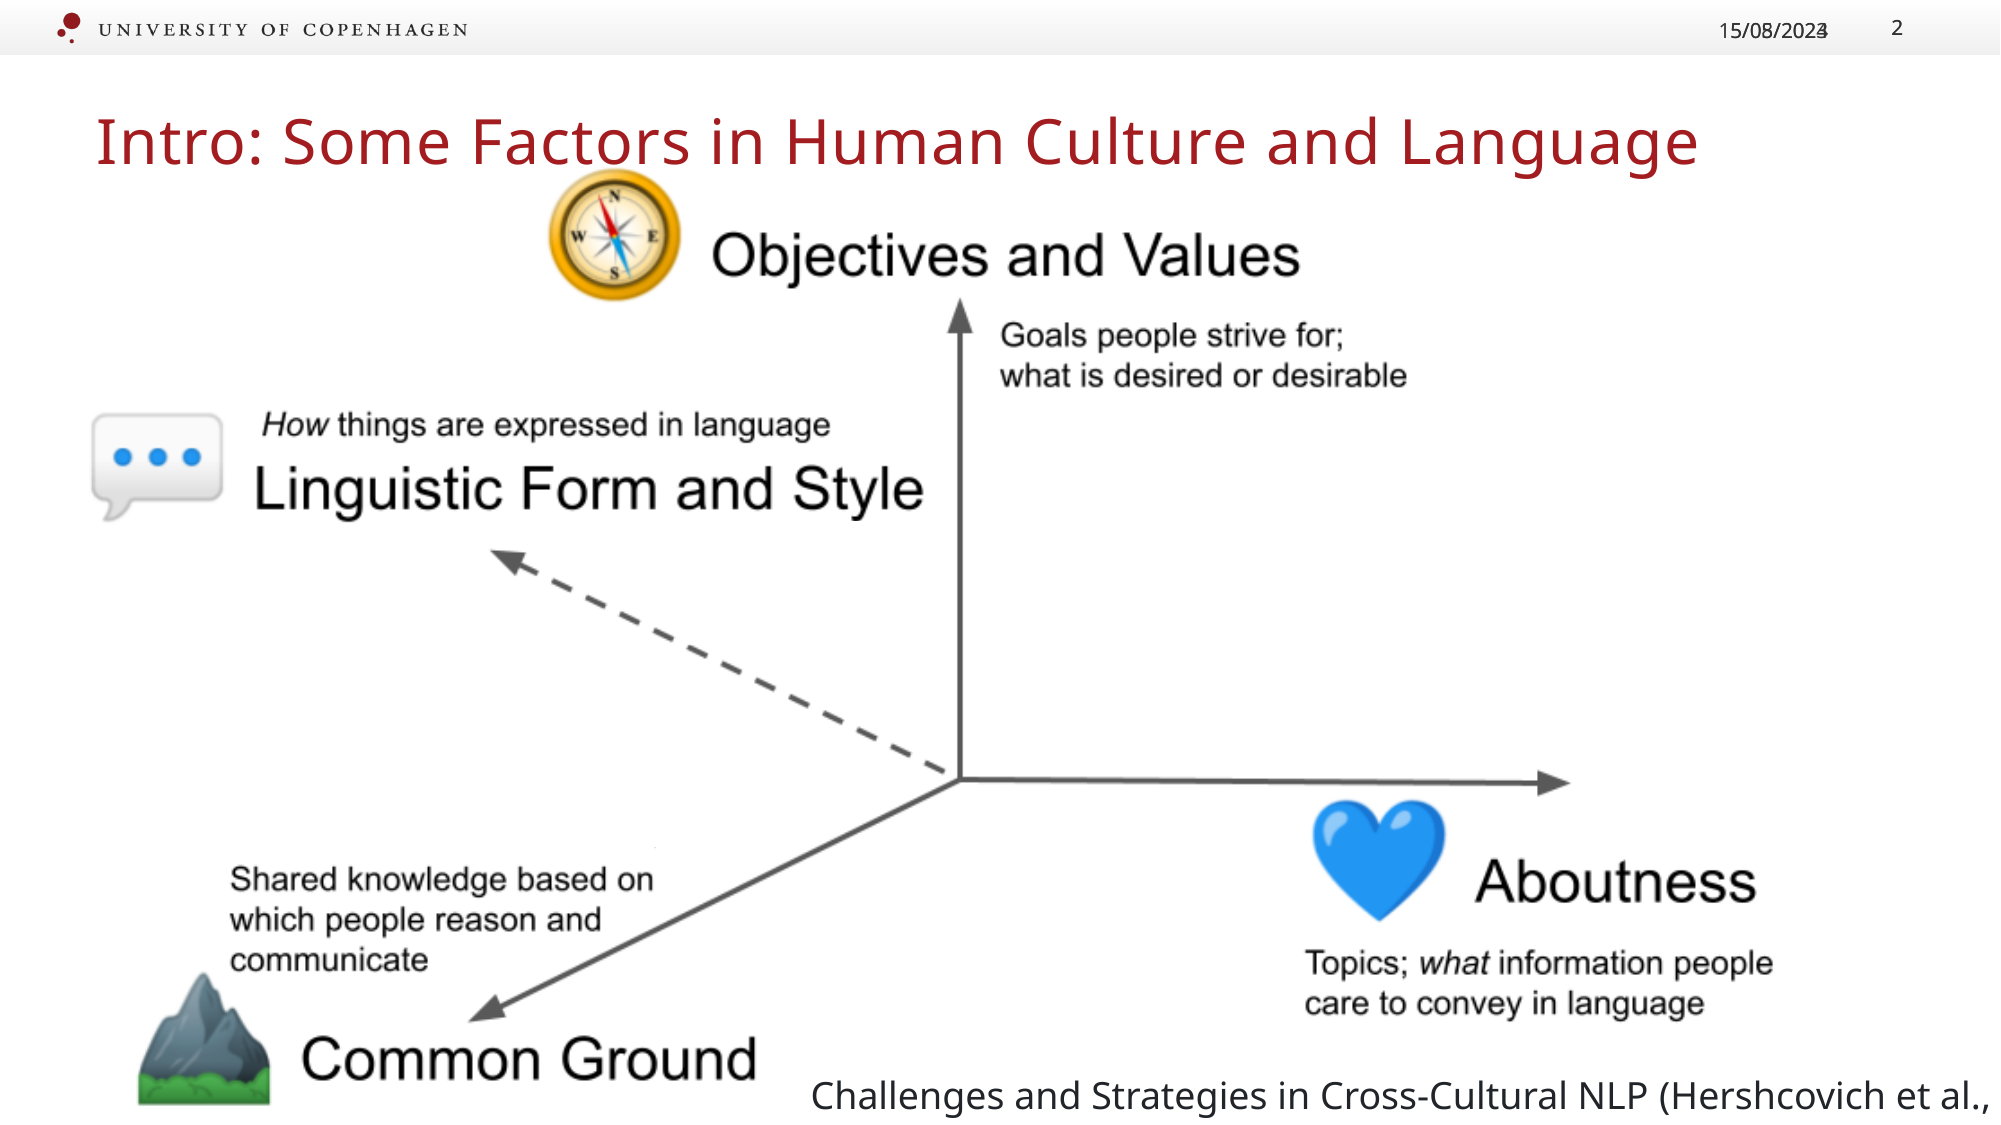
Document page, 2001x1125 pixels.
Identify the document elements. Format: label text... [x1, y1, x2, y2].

text_box Challenges and Strategies in Cross-Cultural NLP (Hershcovich et al., ACL 2022) [795, 1064, 2000, 1125]
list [67, 145, 1791, 1115]
title Intro: Some Factors in Human Culture and Language [96, 101, 1904, 244]
picture [92, 15, 475, 42]
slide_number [1694, 14, 1829, 43]
slide_number 2 [1840, 14, 1904, 43]
